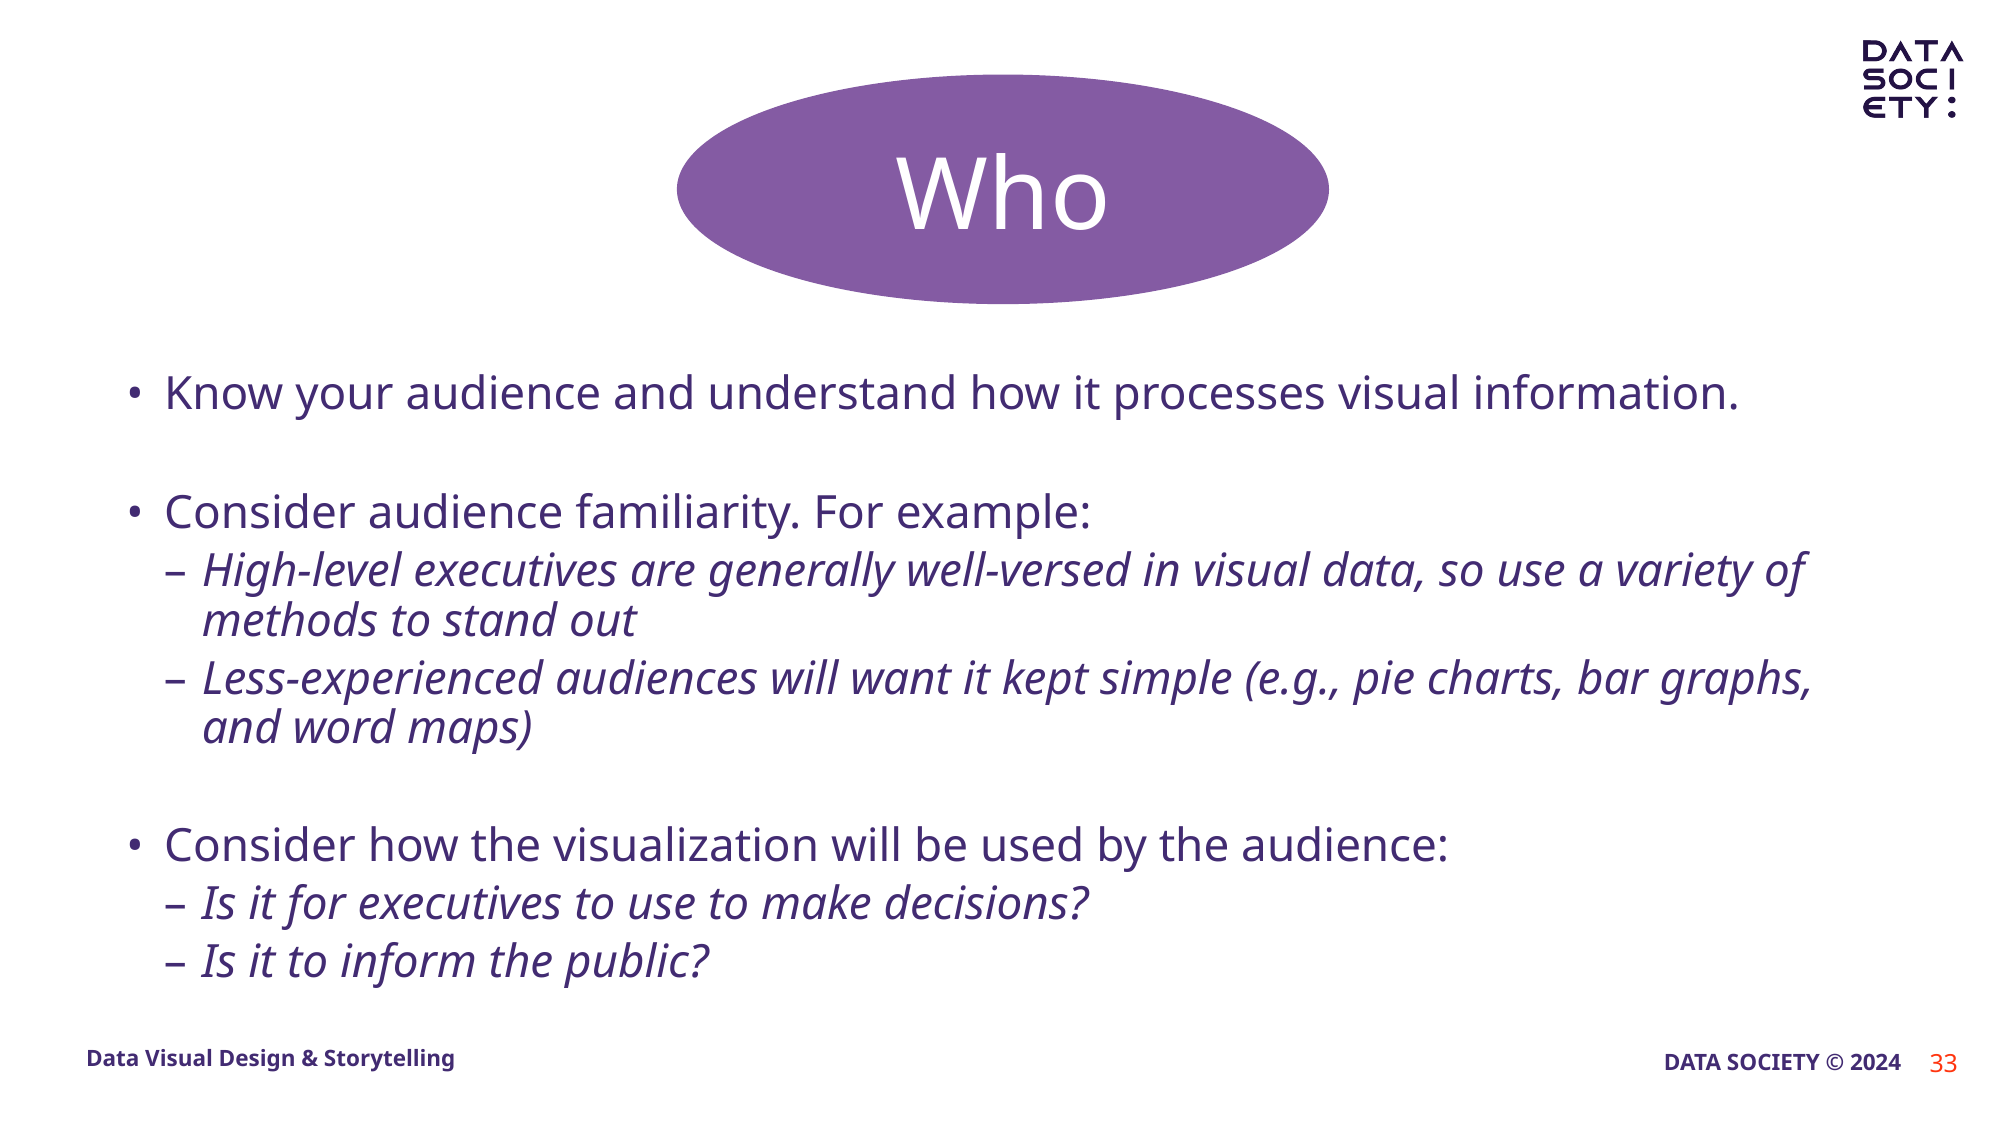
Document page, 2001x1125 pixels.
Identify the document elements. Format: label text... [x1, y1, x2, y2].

slide_number 33 [1853, 1033, 1974, 1097]
picture [1863, 40, 1964, 118]
text_box Who [676, 74, 1330, 305]
list Know your audience and understand how it processes visual information. Consider audience familiarity. For example: High-level executives are generally well-versed in visual data, so use a variety of methods to stand out Less-experienced audiences will want it kept simple (e.g., pie charts, bar graphs, and word maps) Consider how the visualization will be used by the audience: Is it for executives to use to make decisions? Is it to inform the public? [111, 352, 1889, 1006]
